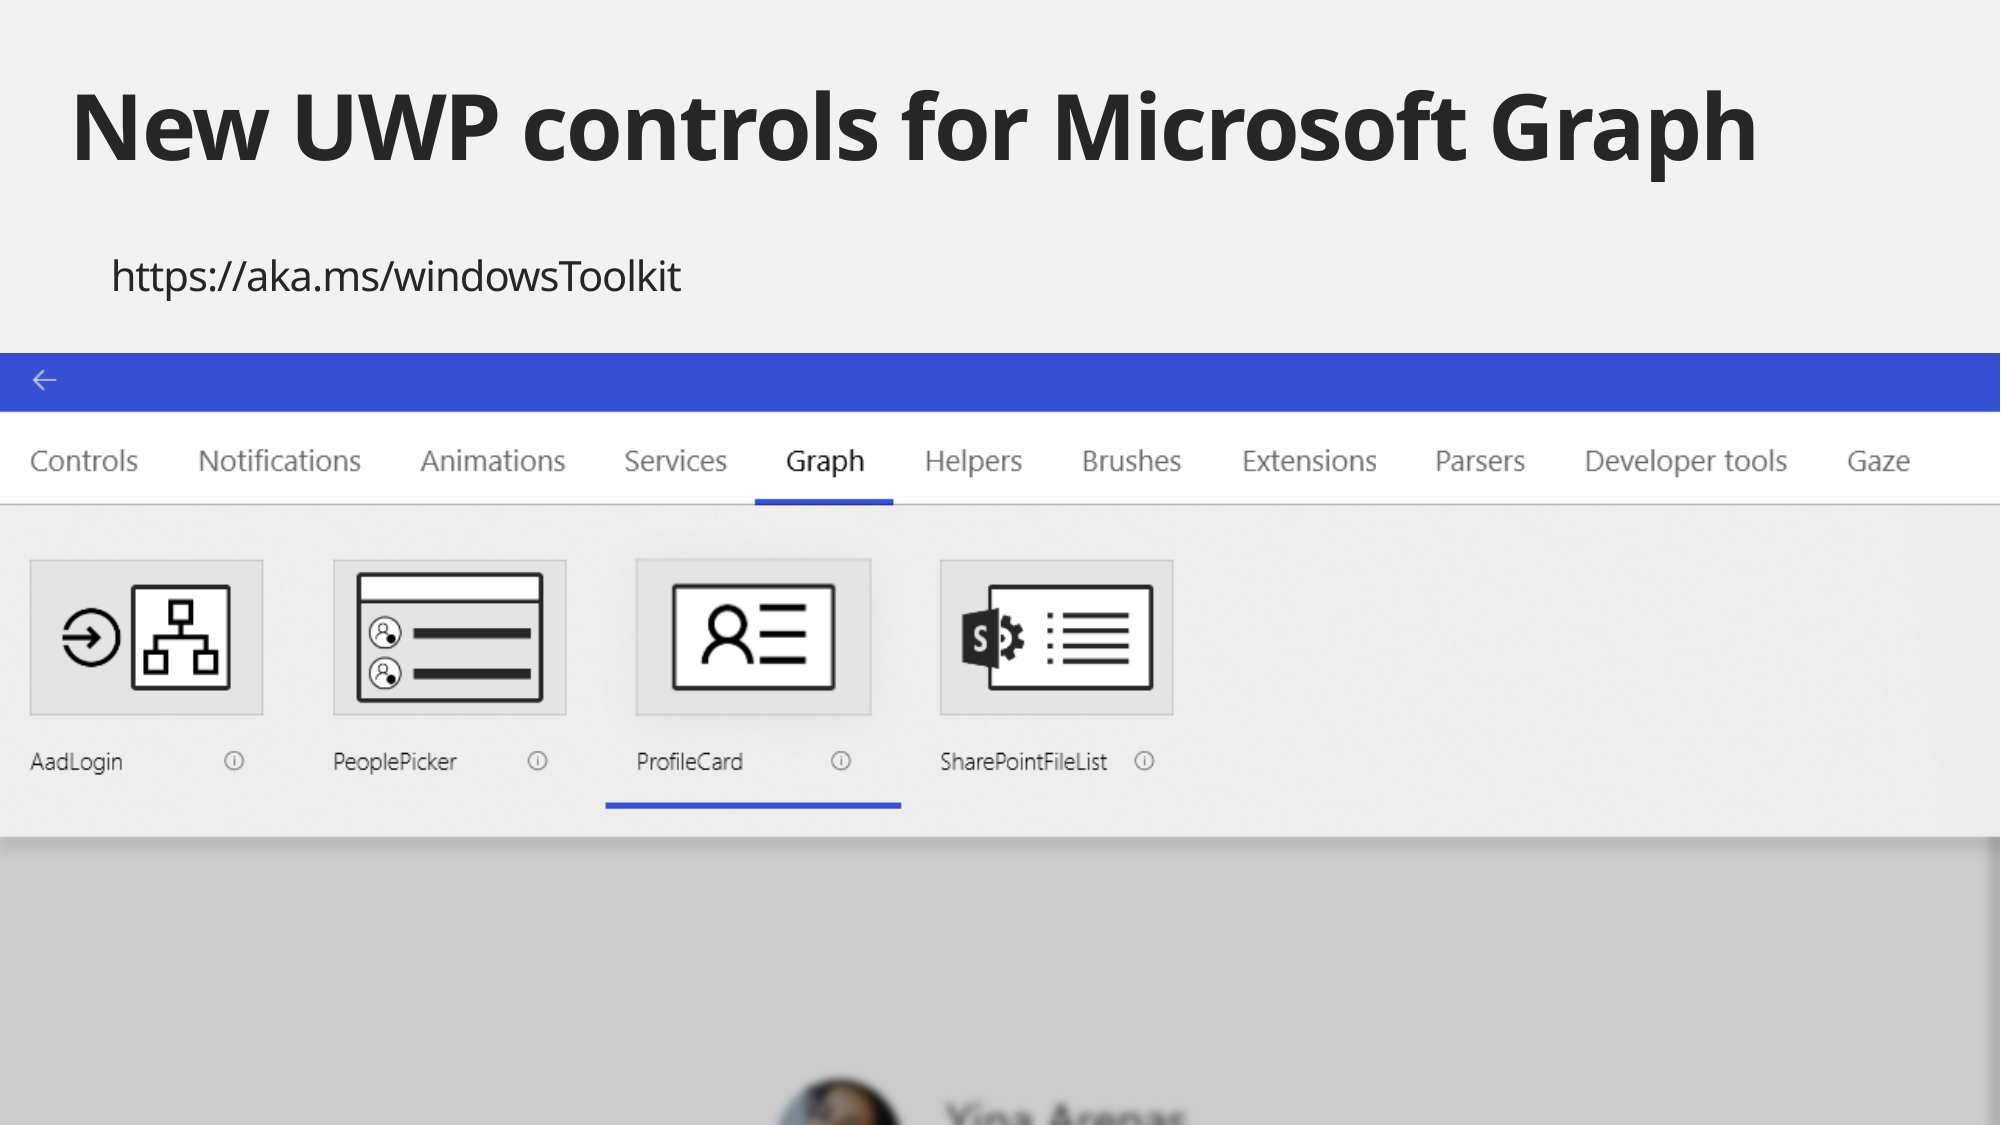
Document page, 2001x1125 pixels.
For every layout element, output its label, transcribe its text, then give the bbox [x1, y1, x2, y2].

title New UWP controls for Microsoft Graph [55, 53, 1945, 209]
picture [0, 353, 2000, 1125]
list https://aka.ms/windowsToolkit [95, 235, 1904, 353]
